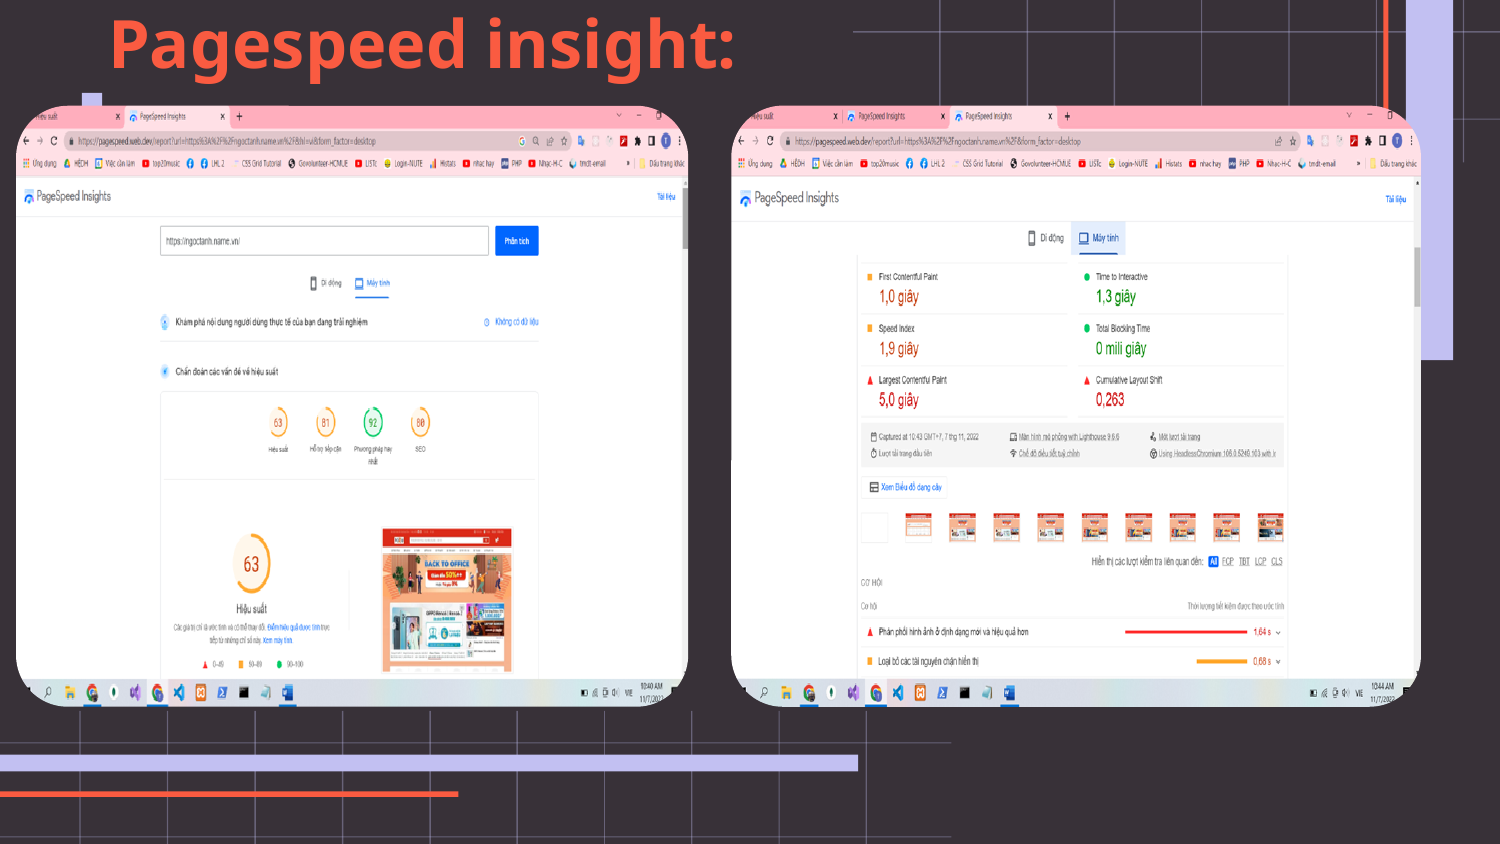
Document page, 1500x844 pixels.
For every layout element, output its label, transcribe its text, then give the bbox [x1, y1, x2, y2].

picture [15, 105, 689, 707]
picture [731, 105, 1422, 707]
title Pagespeed insight: [93, 20, 1305, 124]
